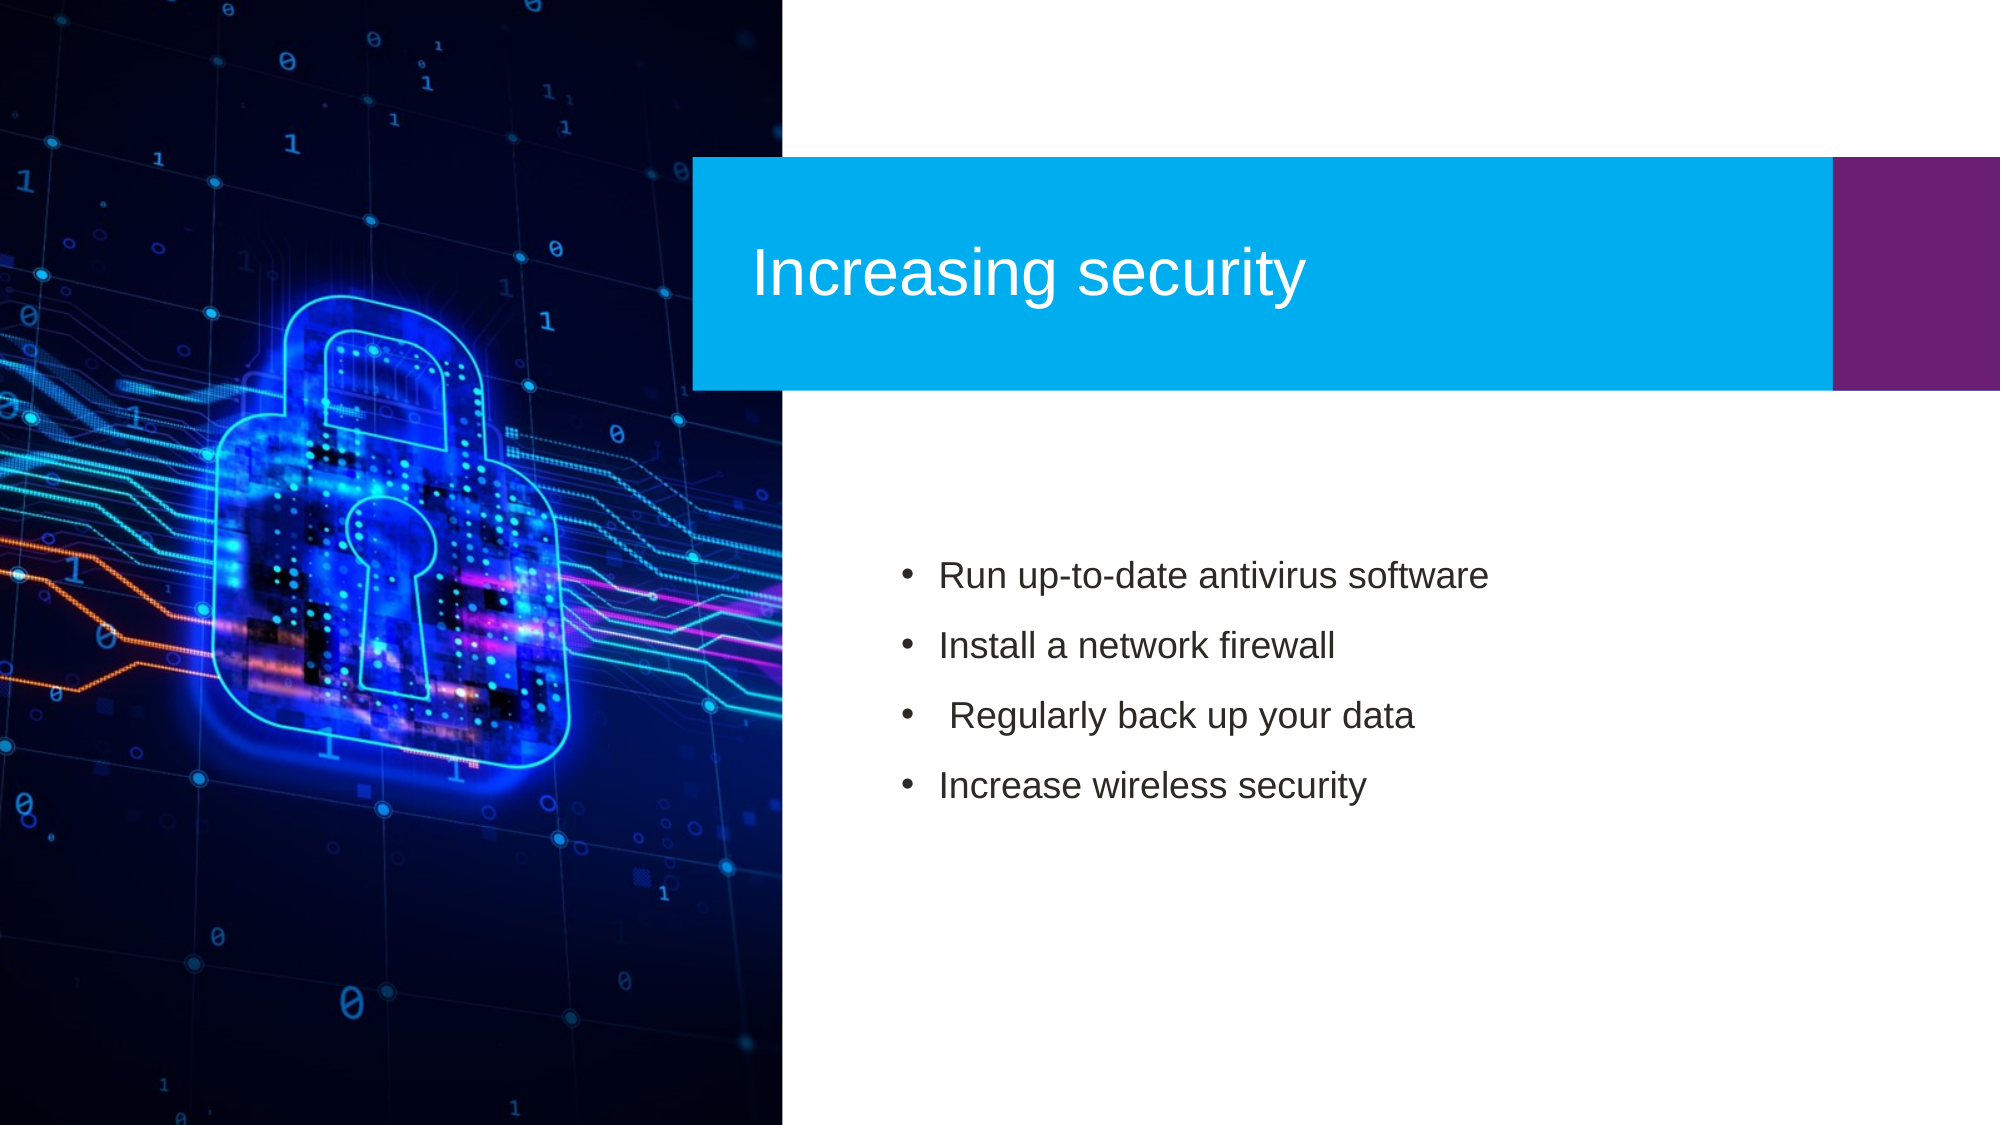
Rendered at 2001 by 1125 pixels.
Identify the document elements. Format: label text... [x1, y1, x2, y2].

text_box Increasing security [692, 157, 1832, 391]
text_box [0, 0, 783, 1125]
text_box [1832, 156, 2000, 392]
text_box Run up-to-date antivirus software Install a network firewall Regularly back up your data Increase wireless security [886, 424, 1830, 1002]
